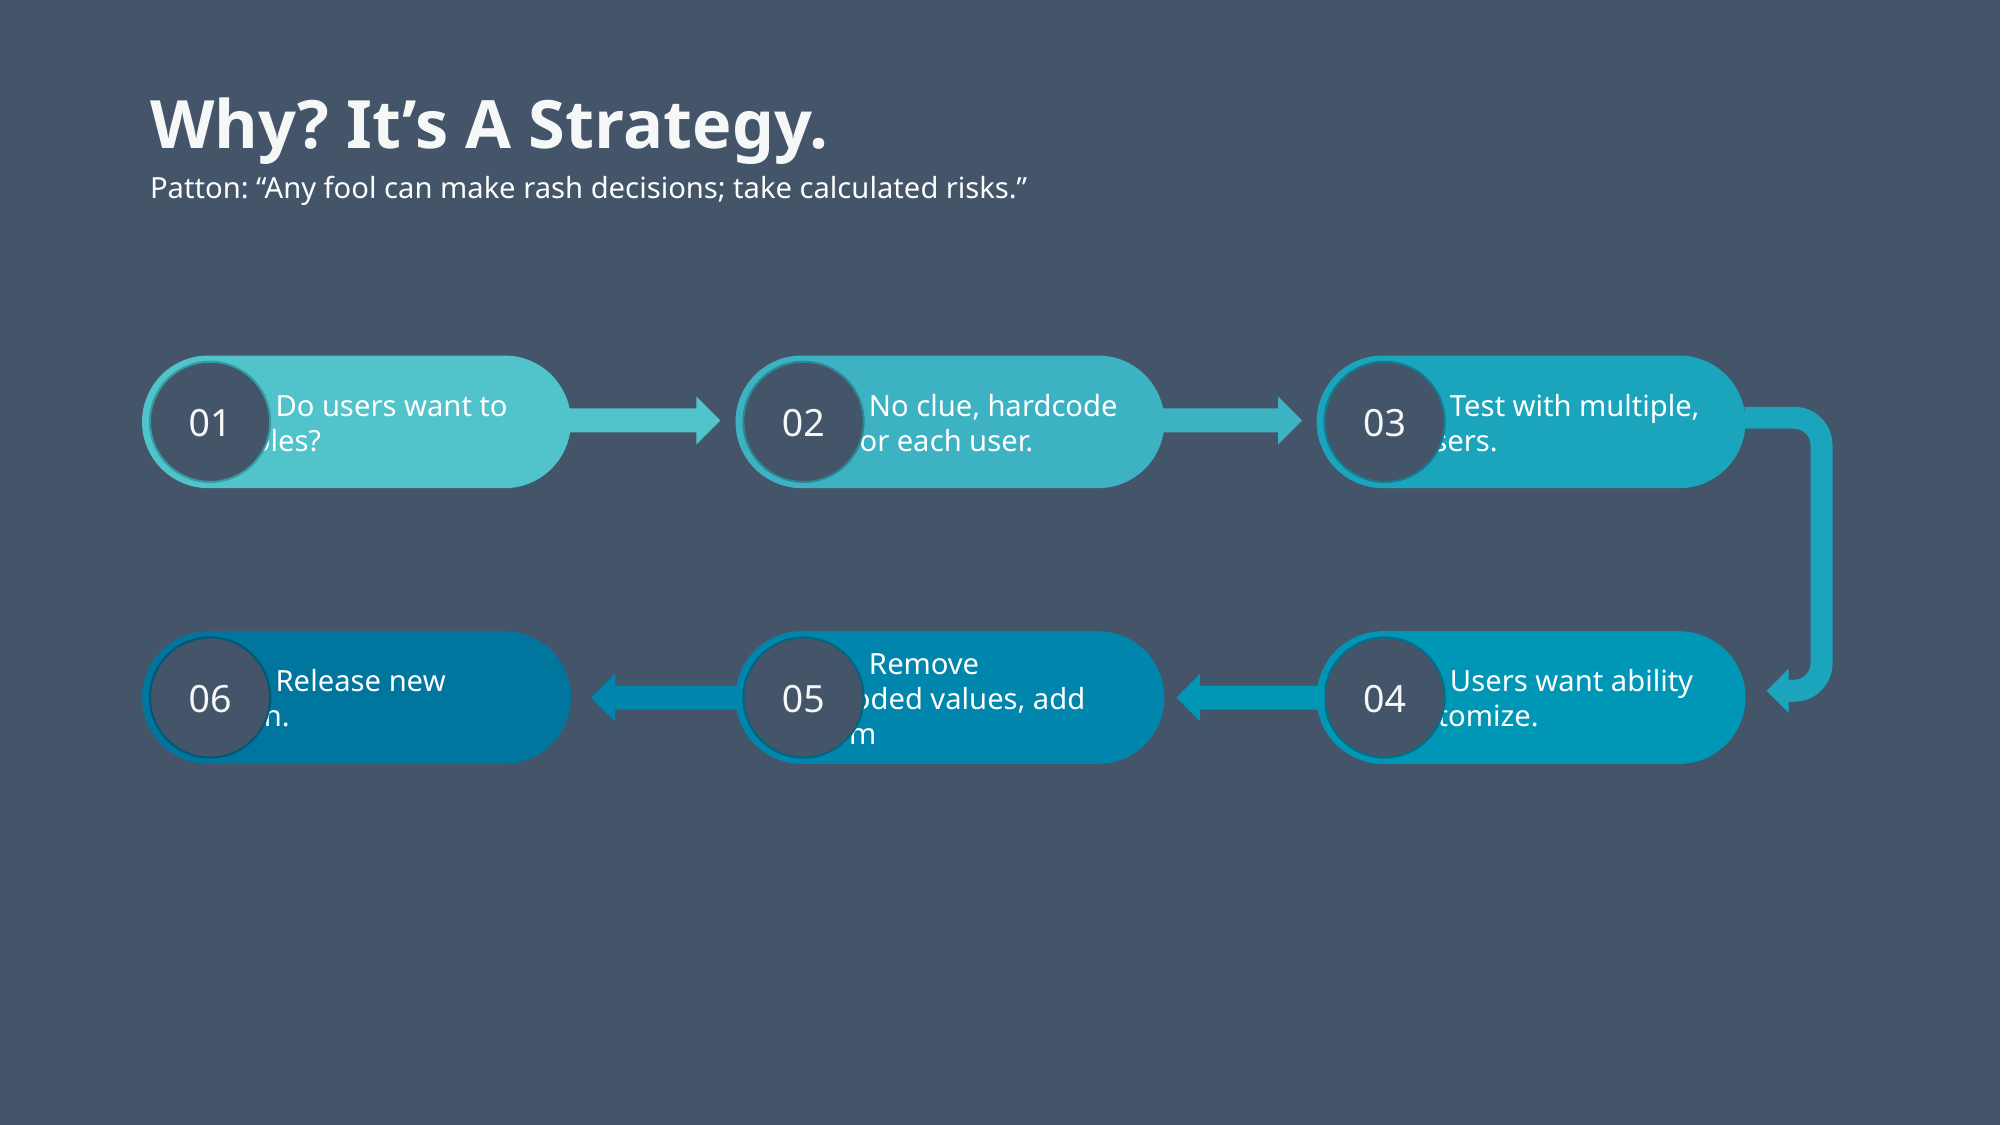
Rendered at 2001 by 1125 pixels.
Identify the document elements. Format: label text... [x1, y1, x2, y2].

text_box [1176, 630, 1746, 765]
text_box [141, 355, 721, 489]
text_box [735, 355, 1303, 489]
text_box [590, 630, 1165, 765]
list Patton: “Any fool can make rash decisions; take calculated risks.” [149, 173, 1851, 235]
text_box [141, 630, 572, 765]
title Why? It’s A Strategy. [149, 59, 1851, 173]
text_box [1316, 355, 1833, 714]
